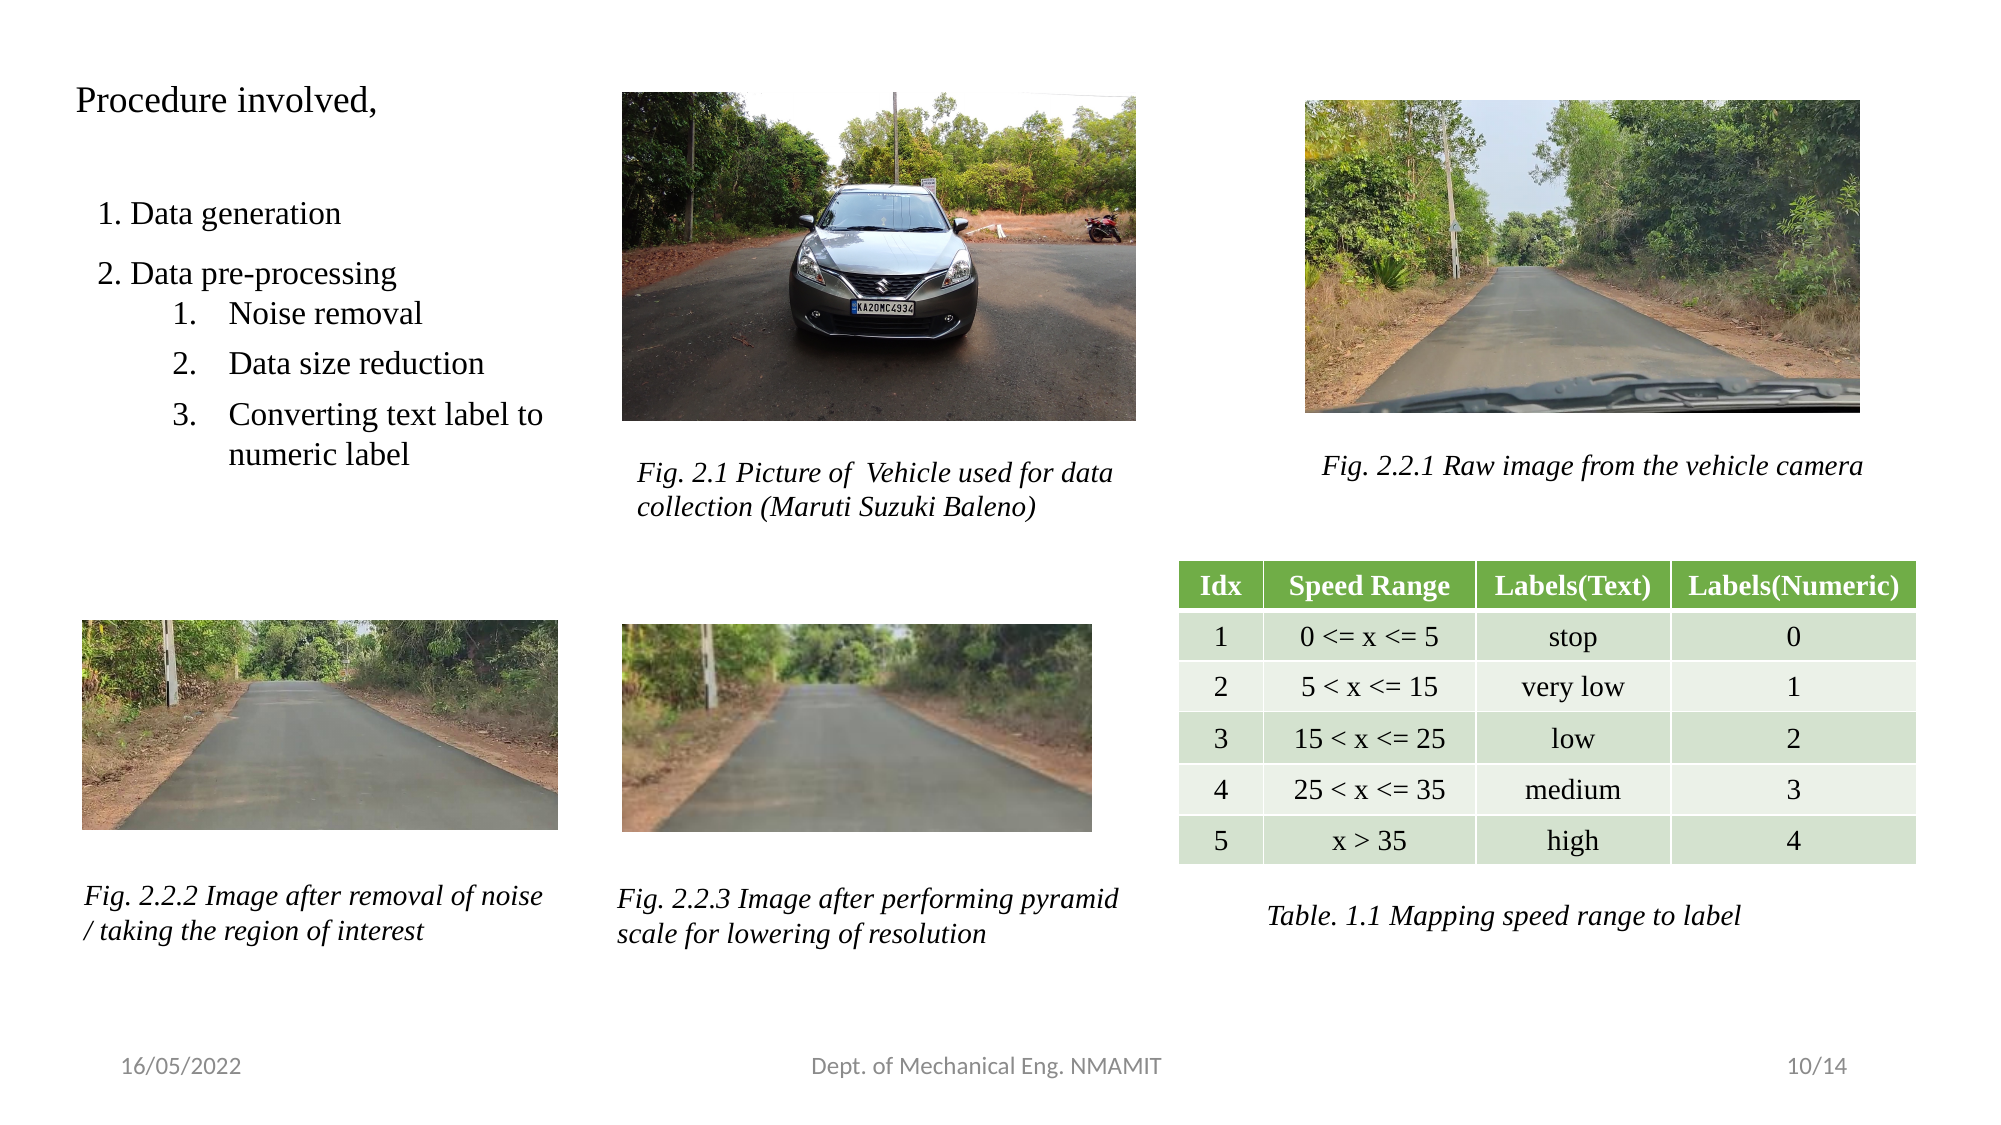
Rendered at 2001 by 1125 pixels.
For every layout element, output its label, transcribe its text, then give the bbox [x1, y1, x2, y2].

table_cell 3 [1179, 712, 1263, 763]
table_cell 4 [1179, 765, 1263, 814]
table_cell 4 [1672, 816, 1916, 864]
table_cell very low [1477, 662, 1670, 711]
text_box Fig. 2.2.3 Image after performing pyramid scale for lowering of resolution [602, 871, 1156, 957]
text_box Procedure involved, [60, 67, 528, 173]
table_header Speed Range [1264, 561, 1475, 608]
table_cell 5 < x <= 15 [1264, 662, 1475, 711]
table_cell medium [1477, 765, 1670, 814]
picture [1305, 100, 1860, 413]
table_cell 2 [1672, 712, 1916, 763]
table_cell 1 [1179, 613, 1263, 660]
table_cell low [1477, 712, 1670, 763]
table_cell 2 [1179, 662, 1263, 711]
table_cell high [1477, 816, 1670, 864]
table_cell 1 [1672, 662, 1916, 711]
table_header Idx [1179, 561, 1263, 608]
picture [622, 624, 1092, 832]
table_header Labels(Numeric) [1672, 561, 1916, 608]
text_box Fig. 2.2.1 Raw image from the vehicle camera [1307, 438, 1880, 489]
text_box Fig. 2.1 Picture of Vehicle used for data collection (Maruti Suzuki Baleno) [622, 445, 1158, 531]
table_cell 5 [1179, 816, 1263, 864]
table_cell 3 [1672, 765, 1916, 814]
table_header Labels(Text) [1477, 561, 1670, 608]
text_box Fig. 2.2.2 Image after removal of noise / taking the region of interest [69, 868, 623, 954]
text_box Table. 1.1 Mapping speed range to label [1251, 889, 1758, 939]
picture [82, 620, 558, 830]
table_cell 0 <= x <= 5 [1264, 613, 1475, 660]
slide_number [105, 1035, 556, 1096]
picture [622, 92, 1136, 421]
text_box 1. Data generation 2. Data pre-processing Noise removal Data size reduction Converting text label to numeric label [82, 124, 596, 557]
text_box Dept. of Mechanical Eng. NMAMIT [796, 1034, 1291, 1095]
table_cell 25 < x <= 35 [1264, 765, 1475, 814]
table_cell x > 35 [1264, 816, 1475, 864]
table_cell stop [1477, 613, 1670, 660]
slide_number 10/14 [1412, 1034, 1863, 1095]
table_cell 0 [1672, 613, 1916, 660]
table_cell 15 < x <= 25 [1264, 712, 1475, 763]
